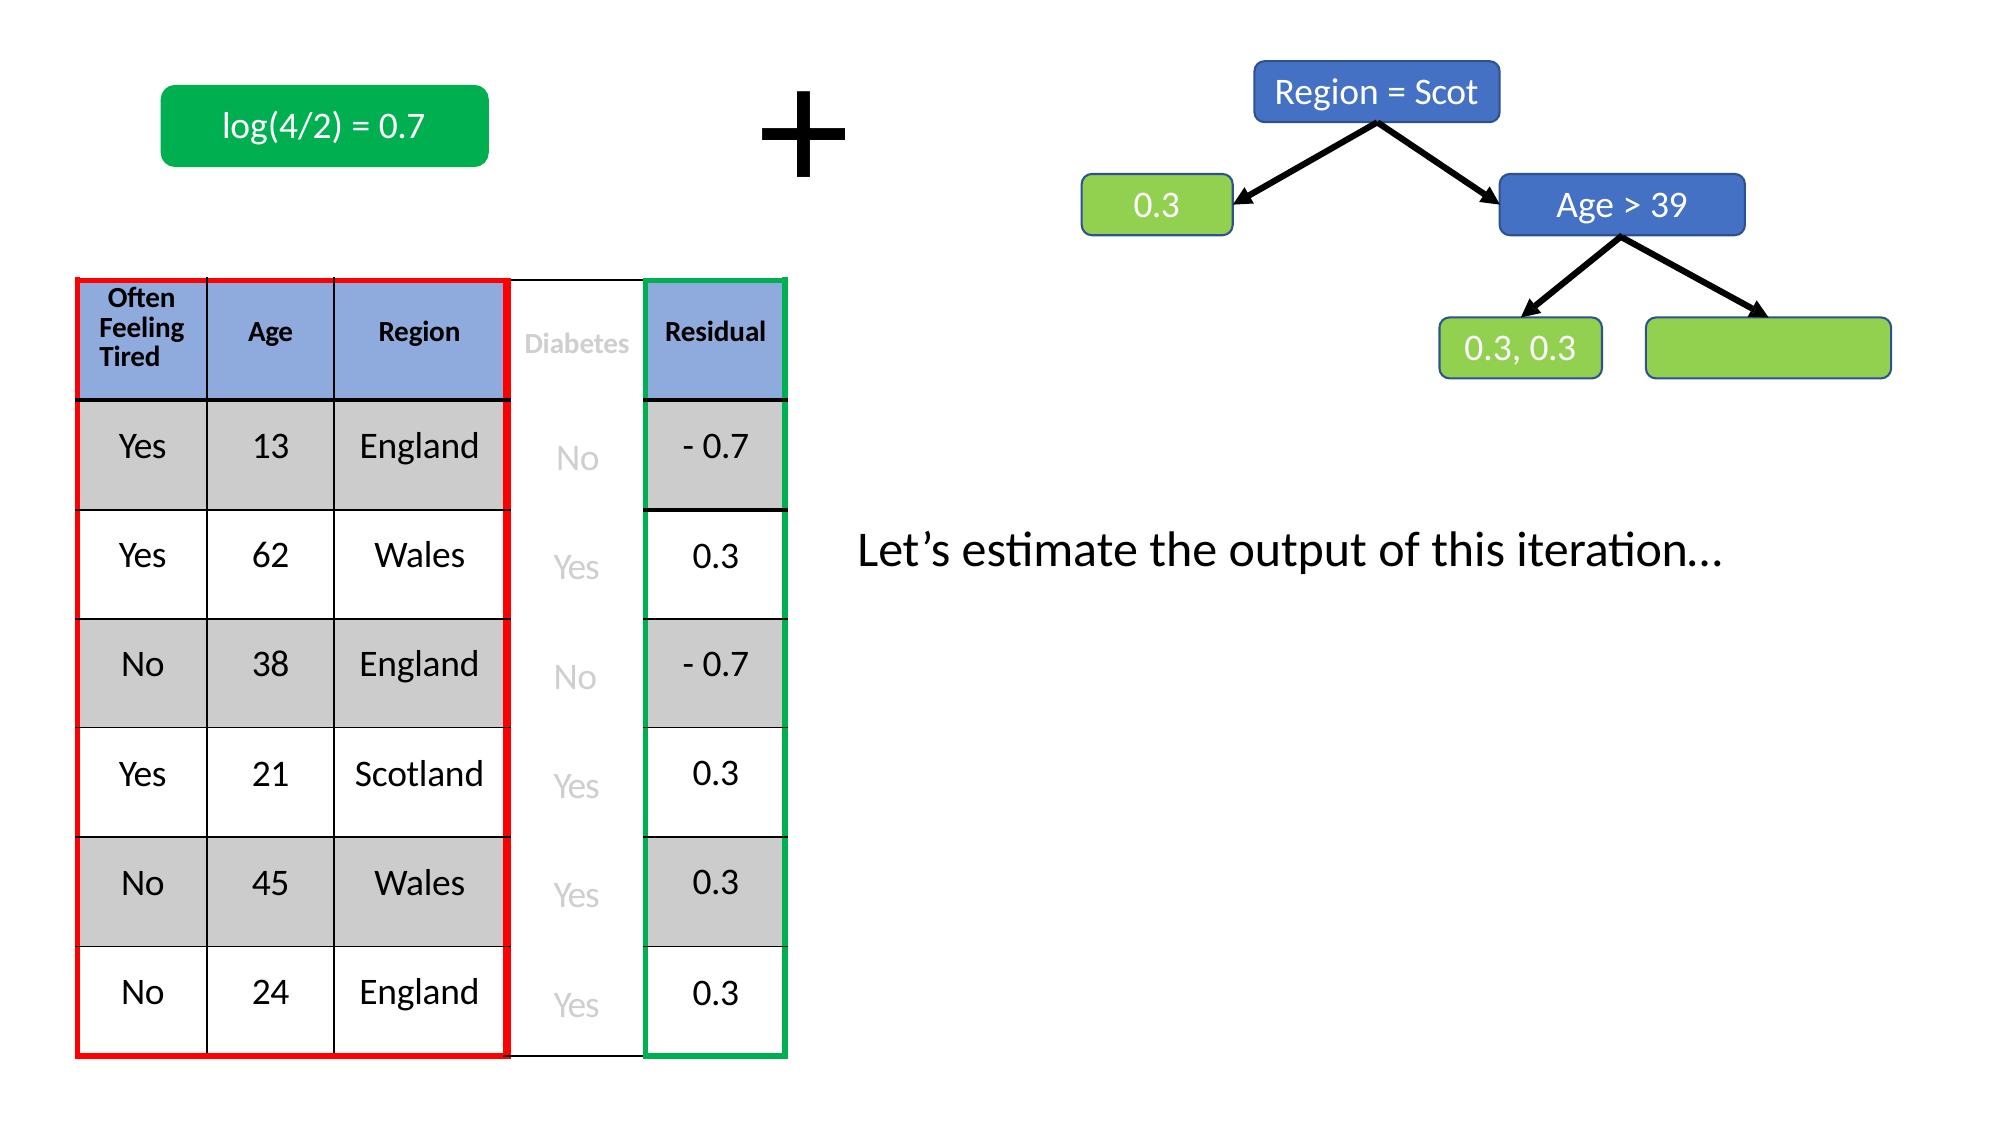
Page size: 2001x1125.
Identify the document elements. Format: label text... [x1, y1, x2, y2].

table_header Region [335, 283, 503, 398]
table_cell Yes [80, 728, 206, 836]
table_cell 38 [208, 620, 333, 727]
table_cell England [335, 402, 503, 509]
table_cell 0.3 [648, 728, 782, 836]
text_box 0.3, 0.3 -0.7, -0.7, 0.3 Let’s estimate the output of this iteration… [855, 320, 1872, 577]
table_cell Wales [335, 838, 503, 946]
table_cell Yes [80, 511, 206, 618]
table_cell [511, 837, 643, 947]
table_cell [511, 400, 643, 510]
table_cell No [80, 947, 206, 1053]
table_cell 45 [208, 838, 333, 946]
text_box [160, 84, 489, 168]
table_cell No [80, 838, 206, 946]
table_cell 0.3 [648, 838, 782, 946]
table_cell - 0.7 [648, 620, 782, 727]
table_cell Yes [80, 402, 206, 509]
table_cell England [335, 620, 503, 727]
table_cell [511, 947, 643, 1055]
table_cell Scotland [335, 728, 503, 836]
table_header Residual [648, 283, 782, 398]
table_cell 24 [208, 947, 333, 1053]
table_header Often Feeling Tired [80, 283, 206, 398]
table_cell 0.3 [648, 512, 782, 618]
table_header Age [208, 283, 333, 398]
table_cell - 0.7 [648, 402, 782, 508]
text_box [1232, 119, 1893, 380]
table_cell [511, 619, 643, 727]
table_cell [511, 510, 643, 619]
table_header [511, 281, 643, 400]
table_cell England [335, 947, 503, 1053]
table_cell 21 [208, 728, 333, 836]
table_cell 13 [208, 402, 333, 509]
table_cell 0.3 [648, 947, 782, 1053]
table_cell 62 [208, 511, 333, 618]
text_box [1253, 59, 1502, 118]
table_cell No [80, 620, 206, 727]
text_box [1080, 172, 1227, 237]
text_box + [756, 6, 852, 229]
table_cell [511, 727, 643, 837]
table_cell Wales [335, 511, 503, 618]
